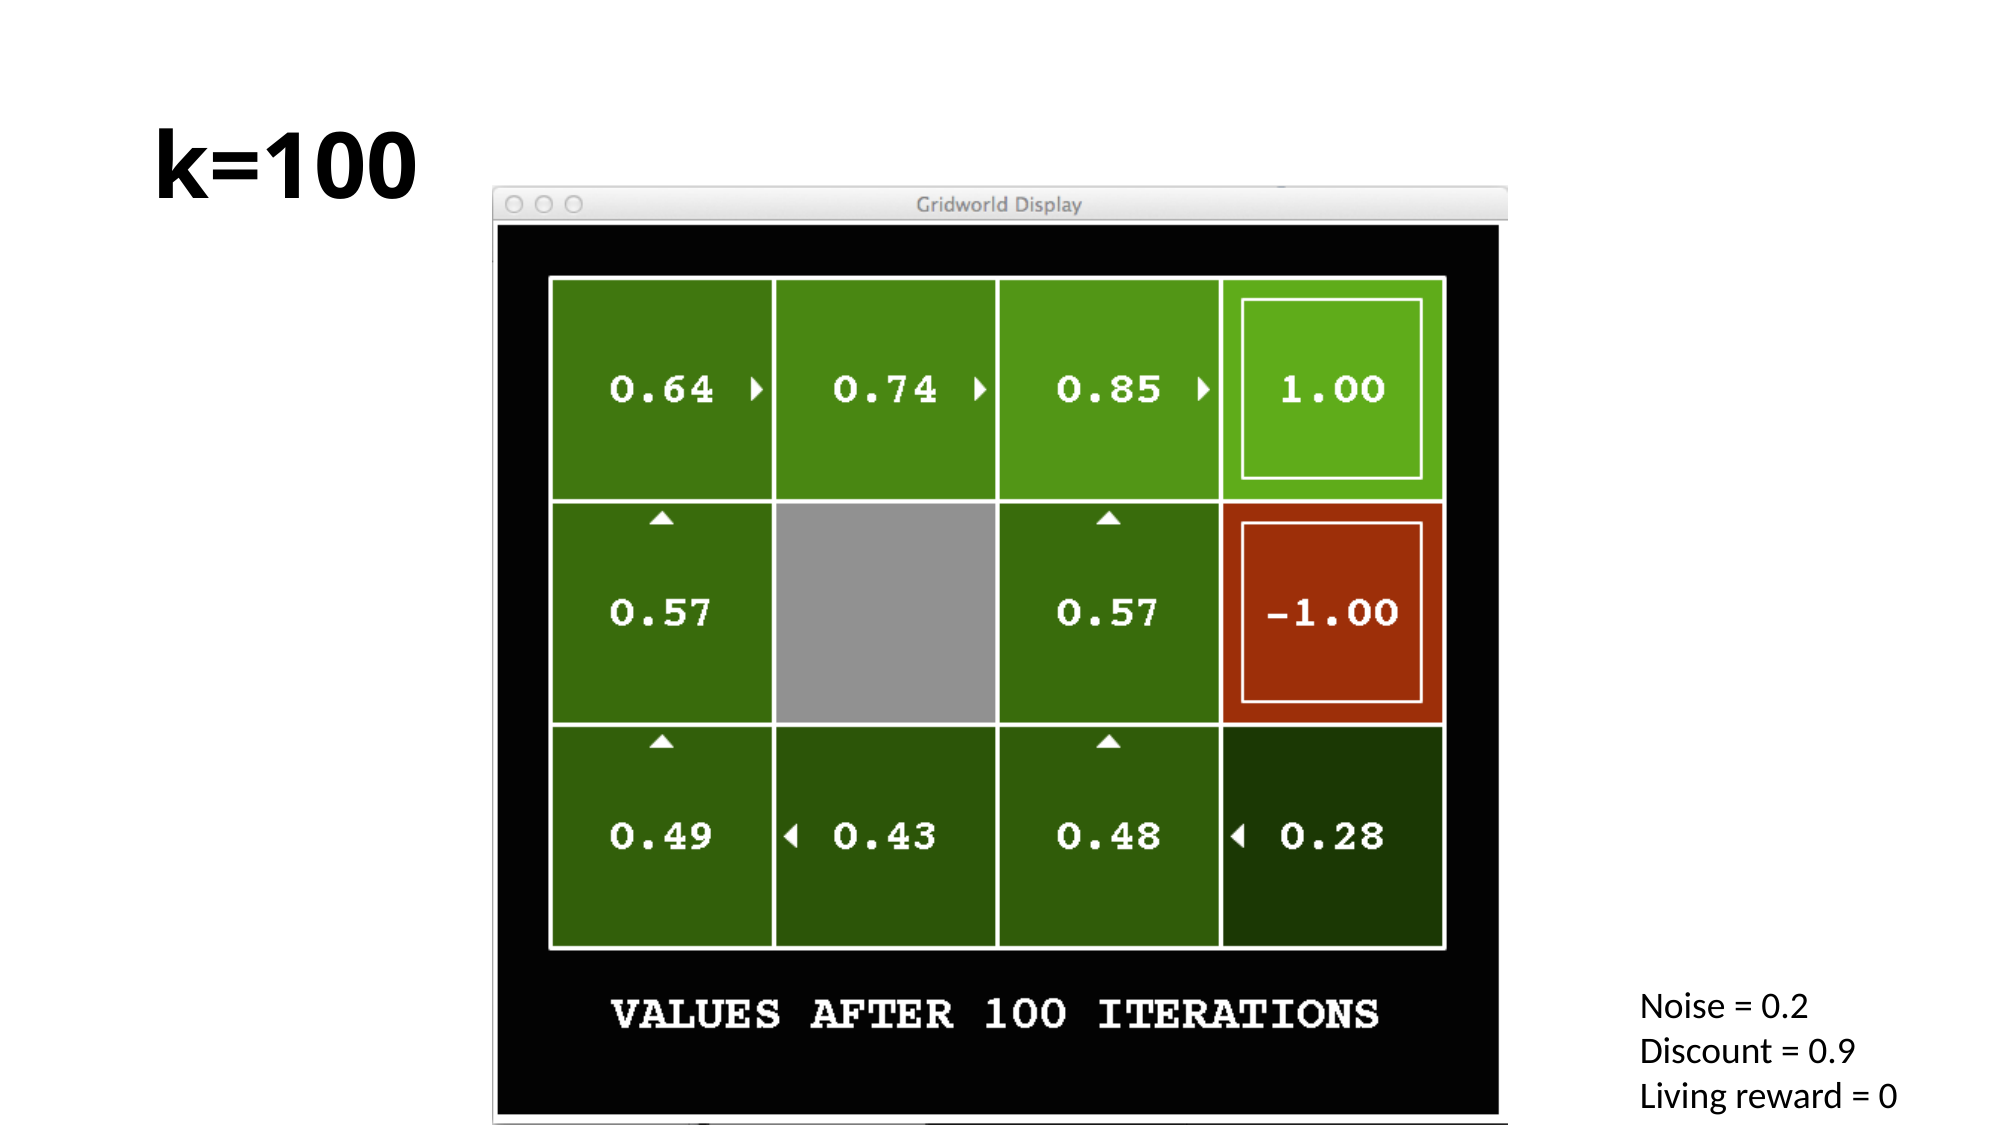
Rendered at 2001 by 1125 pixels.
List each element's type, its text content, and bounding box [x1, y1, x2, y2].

text_box Noise = 0.2 Discount = 0.9 Living reward = 0 [1624, 973, 2000, 1124]
picture [492, 185, 1508, 1125]
title k=100 [137, 59, 1863, 278]
